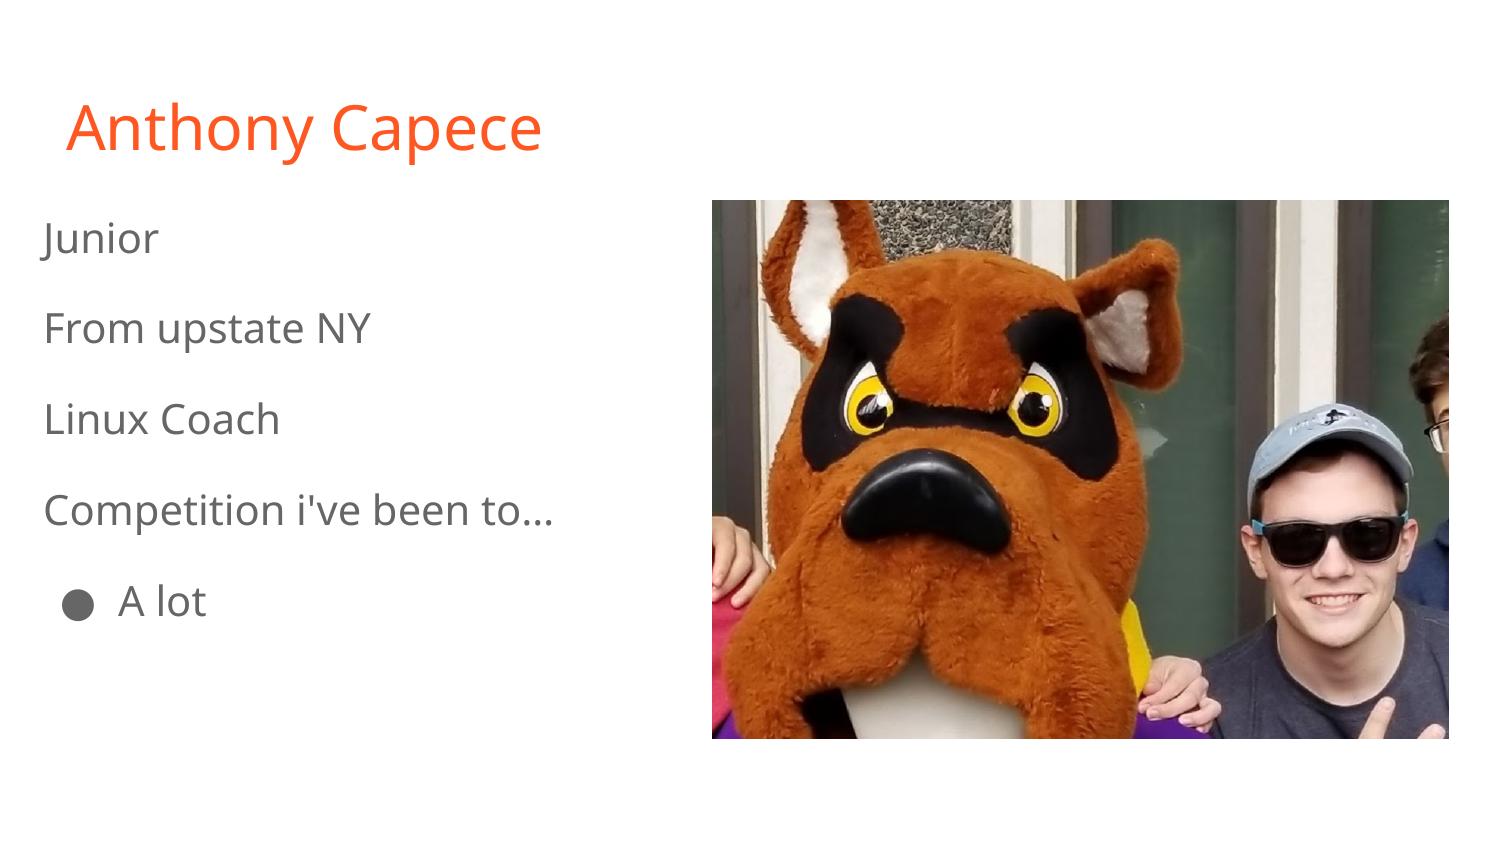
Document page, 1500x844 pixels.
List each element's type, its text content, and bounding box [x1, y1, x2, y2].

picture [712, 200, 1450, 739]
title Anthony Capece [51, 72, 1449, 167]
list Junior From upstate NY Linux Coach Competition i've been to… A lot [28, 189, 1449, 750]
